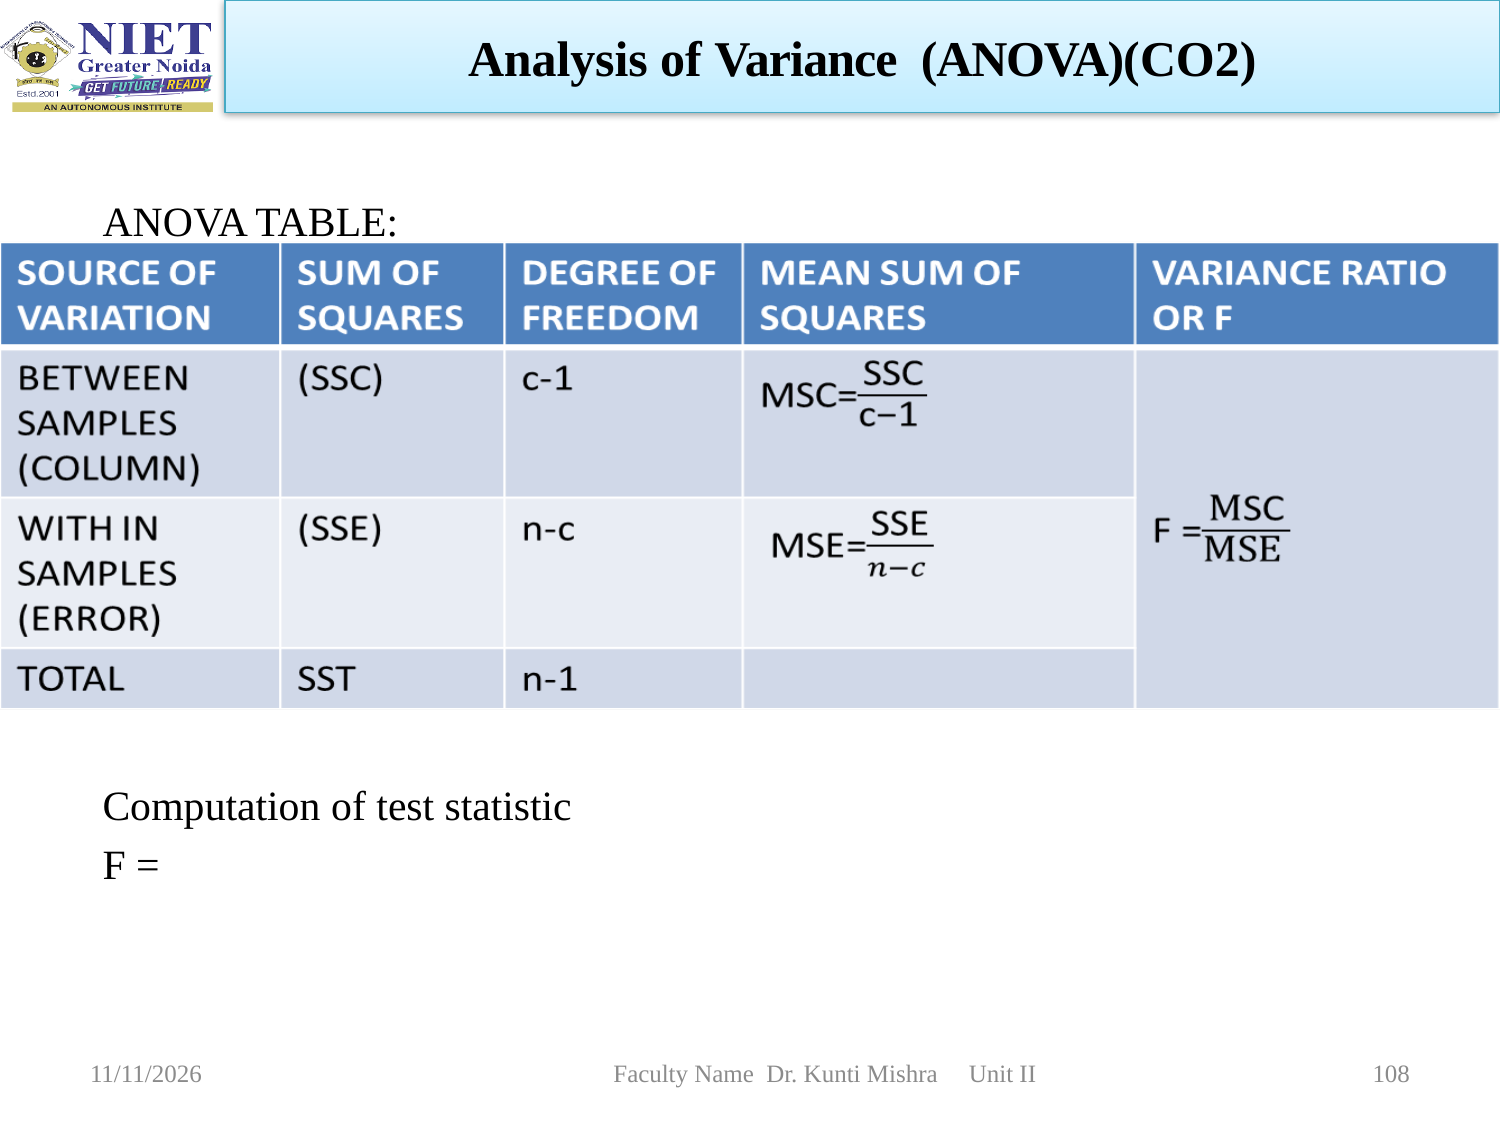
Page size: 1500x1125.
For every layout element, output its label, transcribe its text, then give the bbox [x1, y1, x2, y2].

footer Faculty Name Dr. Kunti Mishra Unit II [412, 1042, 1074, 1103]
picture [0, 237, 1500, 724]
text_box Analysis of Variance (ANOVA)(CO2) [224, 0, 1500, 113]
picture [0, 21, 213, 112]
slide_number 108 [1074, 1042, 1425, 1103]
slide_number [75, 1042, 412, 1103]
